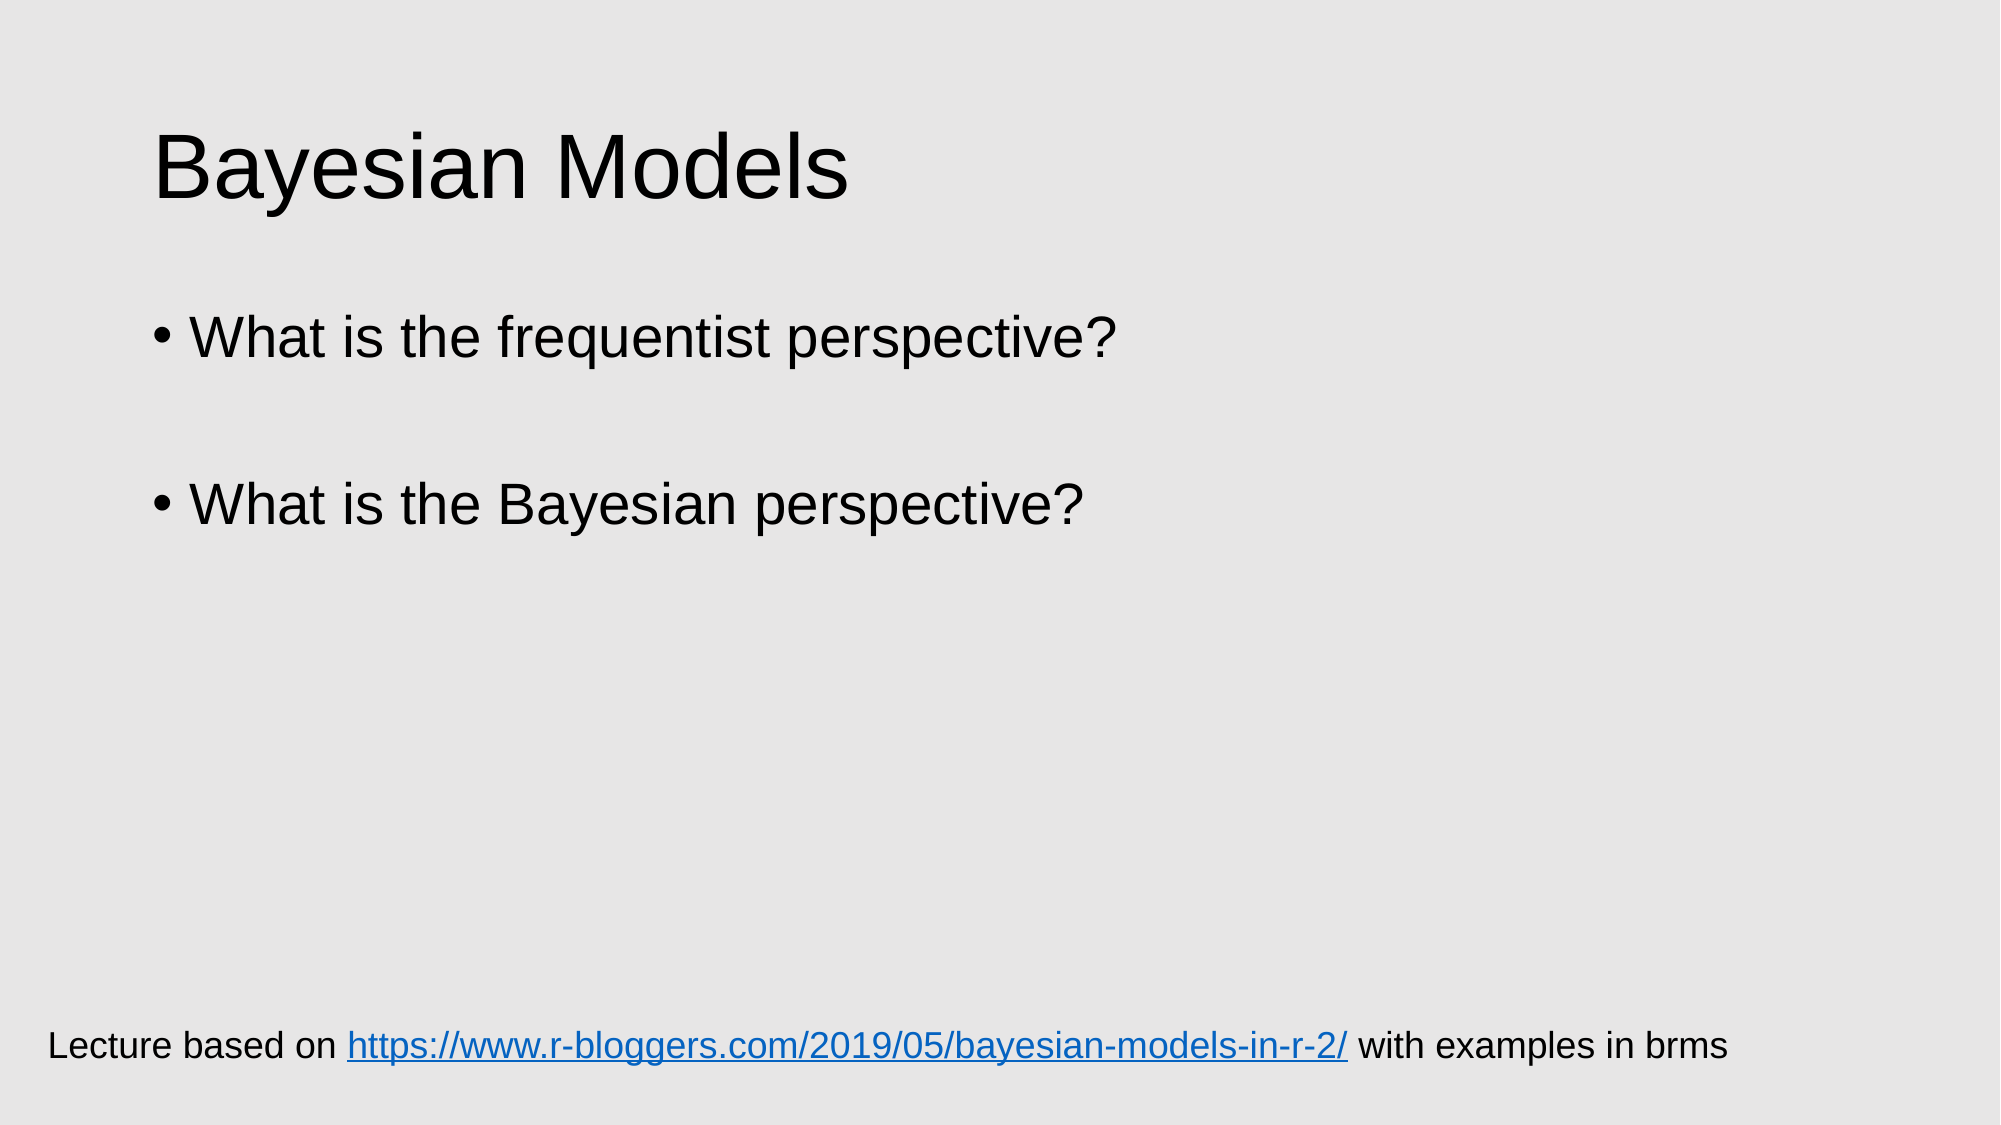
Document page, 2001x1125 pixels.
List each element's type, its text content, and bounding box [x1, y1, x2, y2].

text_box Lecture based on https://www.r-bloggers.com/2019/05/bayesian-models-in-r-2/ with examples in brms [33, 1013, 1895, 1073]
list What is the frequentist perspective? What is the Bayesian perspective? [137, 299, 1863, 1013]
title Bayesian Models [137, 59, 1863, 278]
